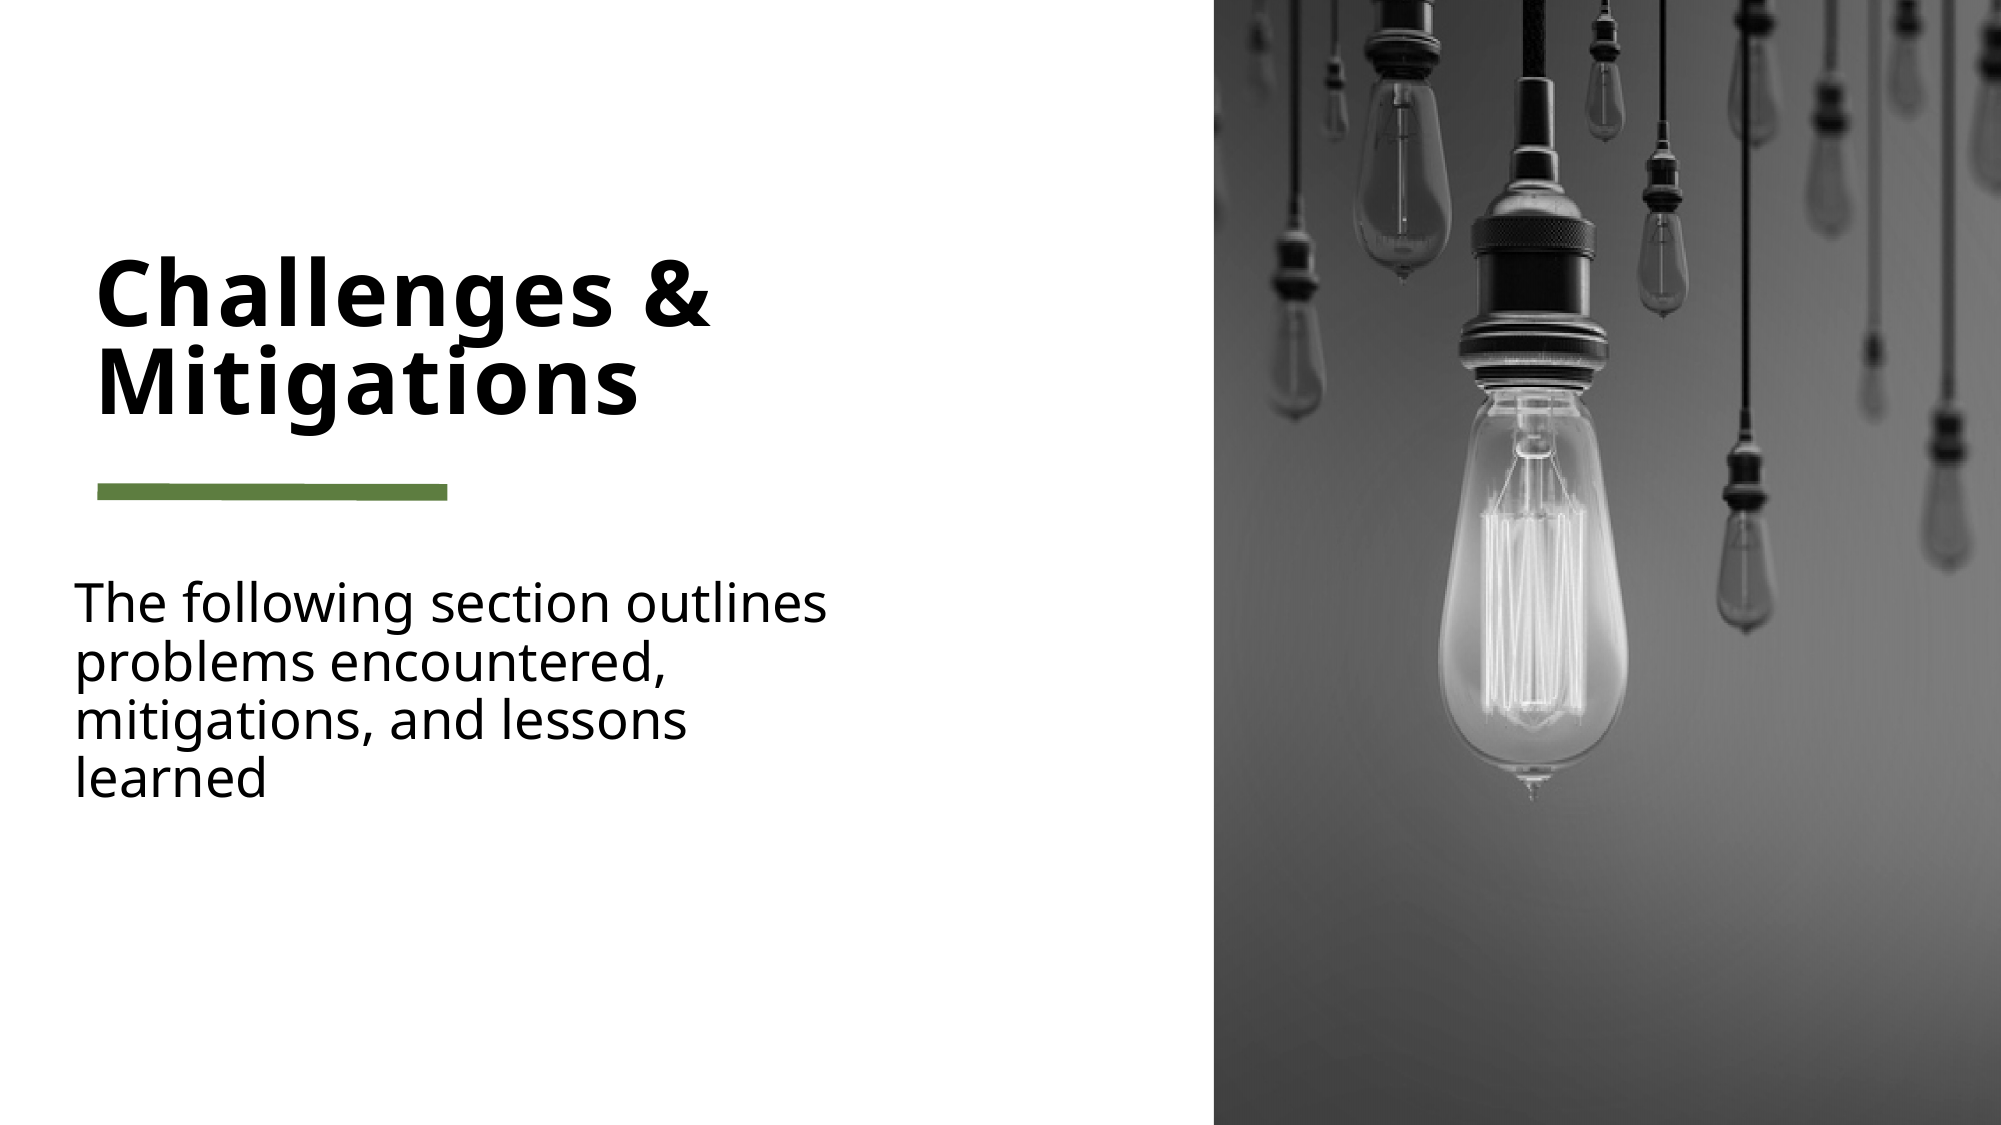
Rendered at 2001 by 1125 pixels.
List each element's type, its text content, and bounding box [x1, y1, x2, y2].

picture [1213, 0, 2001, 1125]
title Challenges & Mitigations [94, 45, 925, 432]
text_box The following section outlines problems encountered, mitigations, and lessons learned [60, 568, 873, 818]
